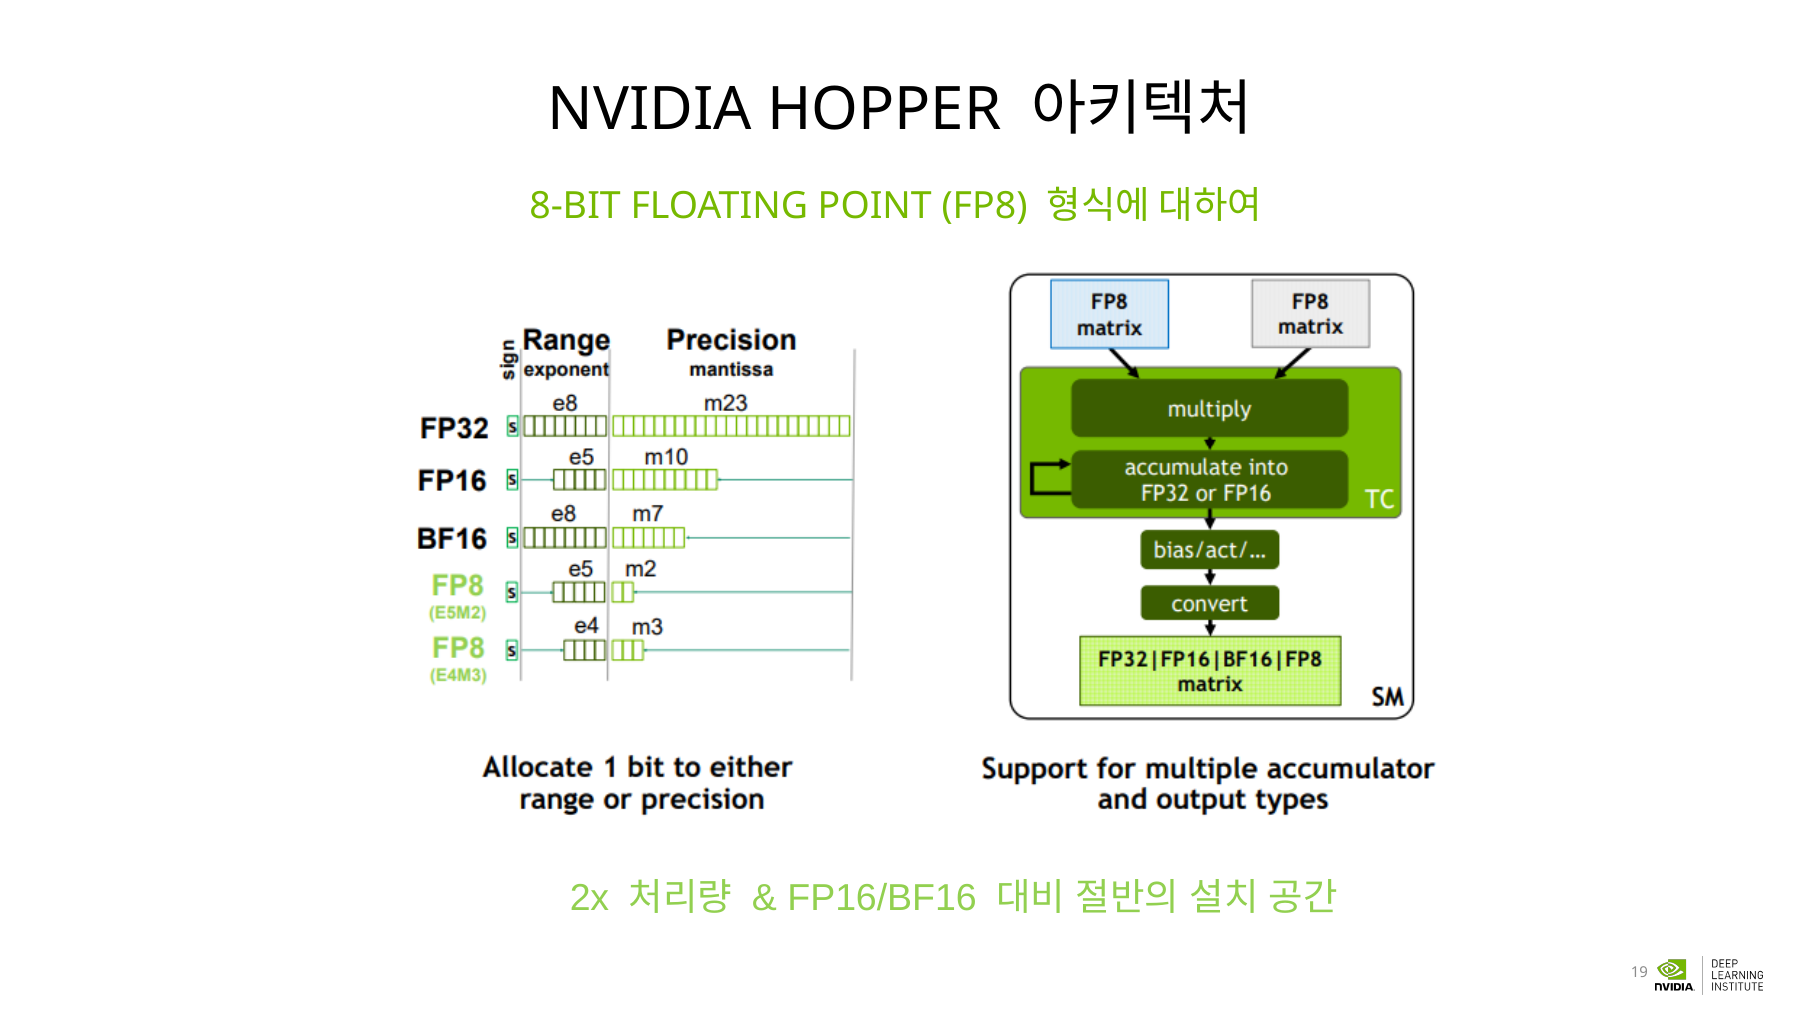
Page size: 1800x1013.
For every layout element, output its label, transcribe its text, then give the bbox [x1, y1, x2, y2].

title NVIDIA HOPPER 아키텍처 [81, 53, 1719, 151]
picture [1655, 956, 1763, 995]
text_box 8-BIT FLOATING POINT (FP8) 형식에 대하여 [81, 178, 1719, 265]
text_box 2x 처리량 & FP16/BF16 대비 절반의 설치 공간 [554, 865, 1455, 926]
picture [374, 254, 1456, 828]
